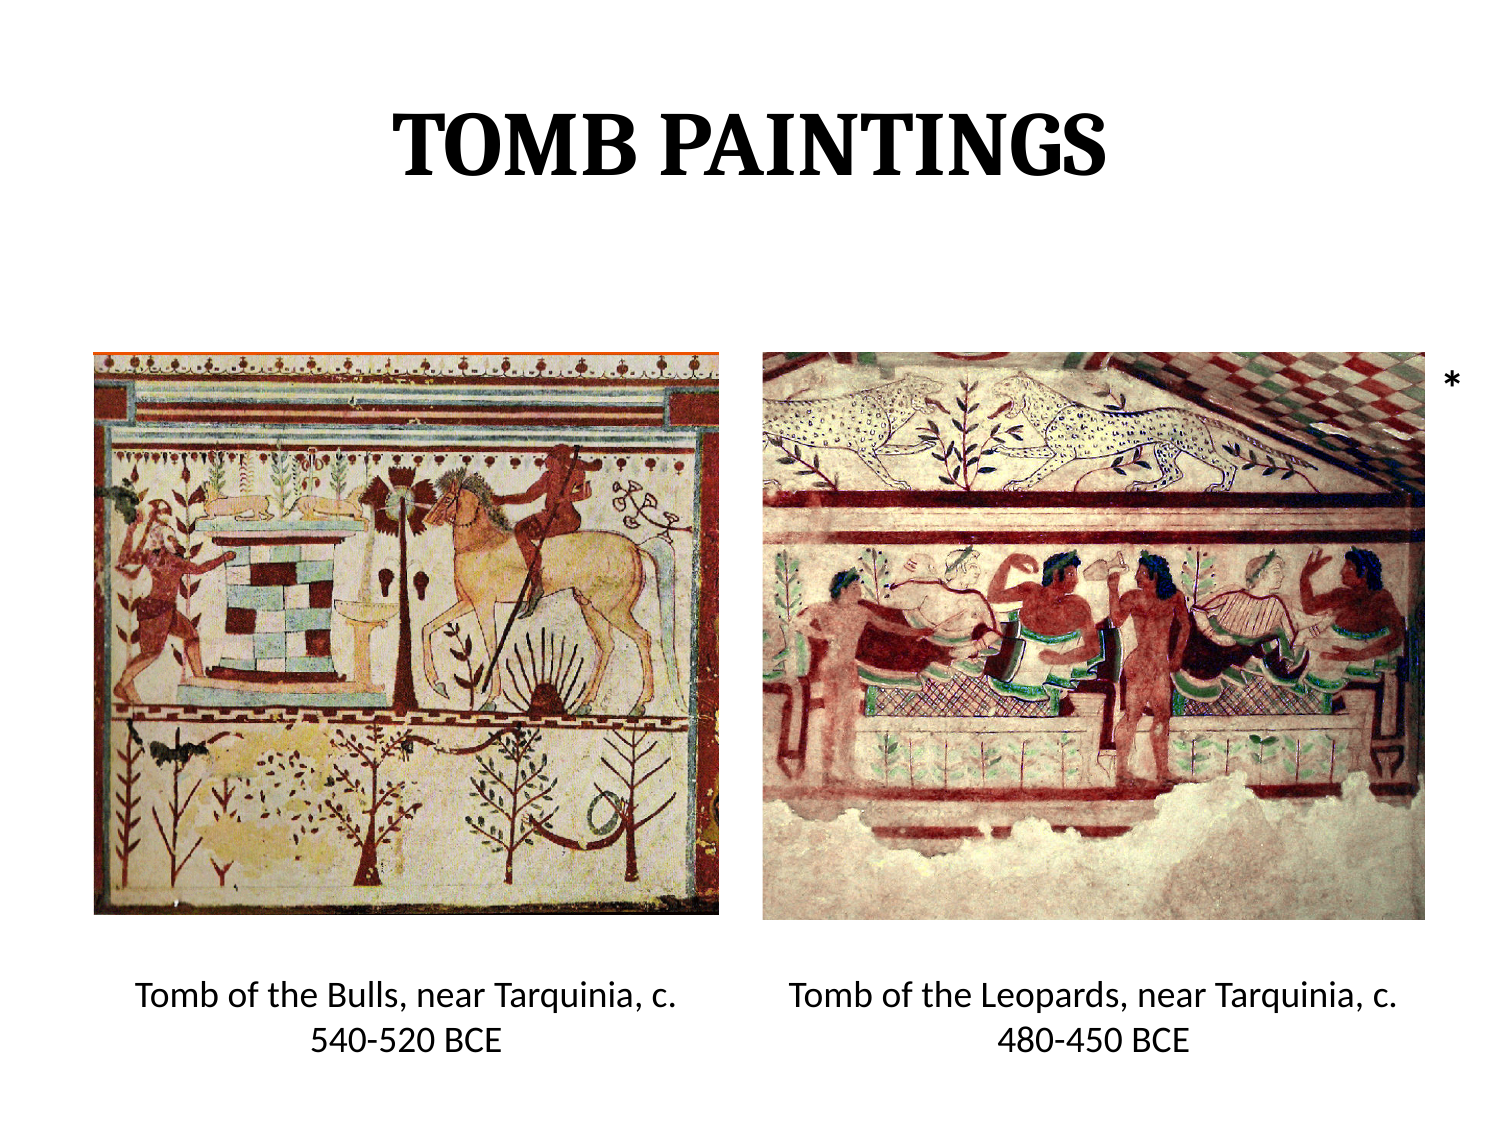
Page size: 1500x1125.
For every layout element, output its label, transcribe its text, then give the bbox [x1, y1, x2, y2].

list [762, 352, 1426, 920]
text_box * [1424, 349, 1500, 424]
text_box Tomb of the Bulls, near Tarquinia, c. 540-520 BCE [99, 962, 713, 1068]
title Tomb Paintings [75, 45, 1425, 233]
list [93, 352, 719, 916]
text_box Tomb of the Leopards, near Tarquinia, c. 480-450 BCE [762, 962, 1425, 1068]
